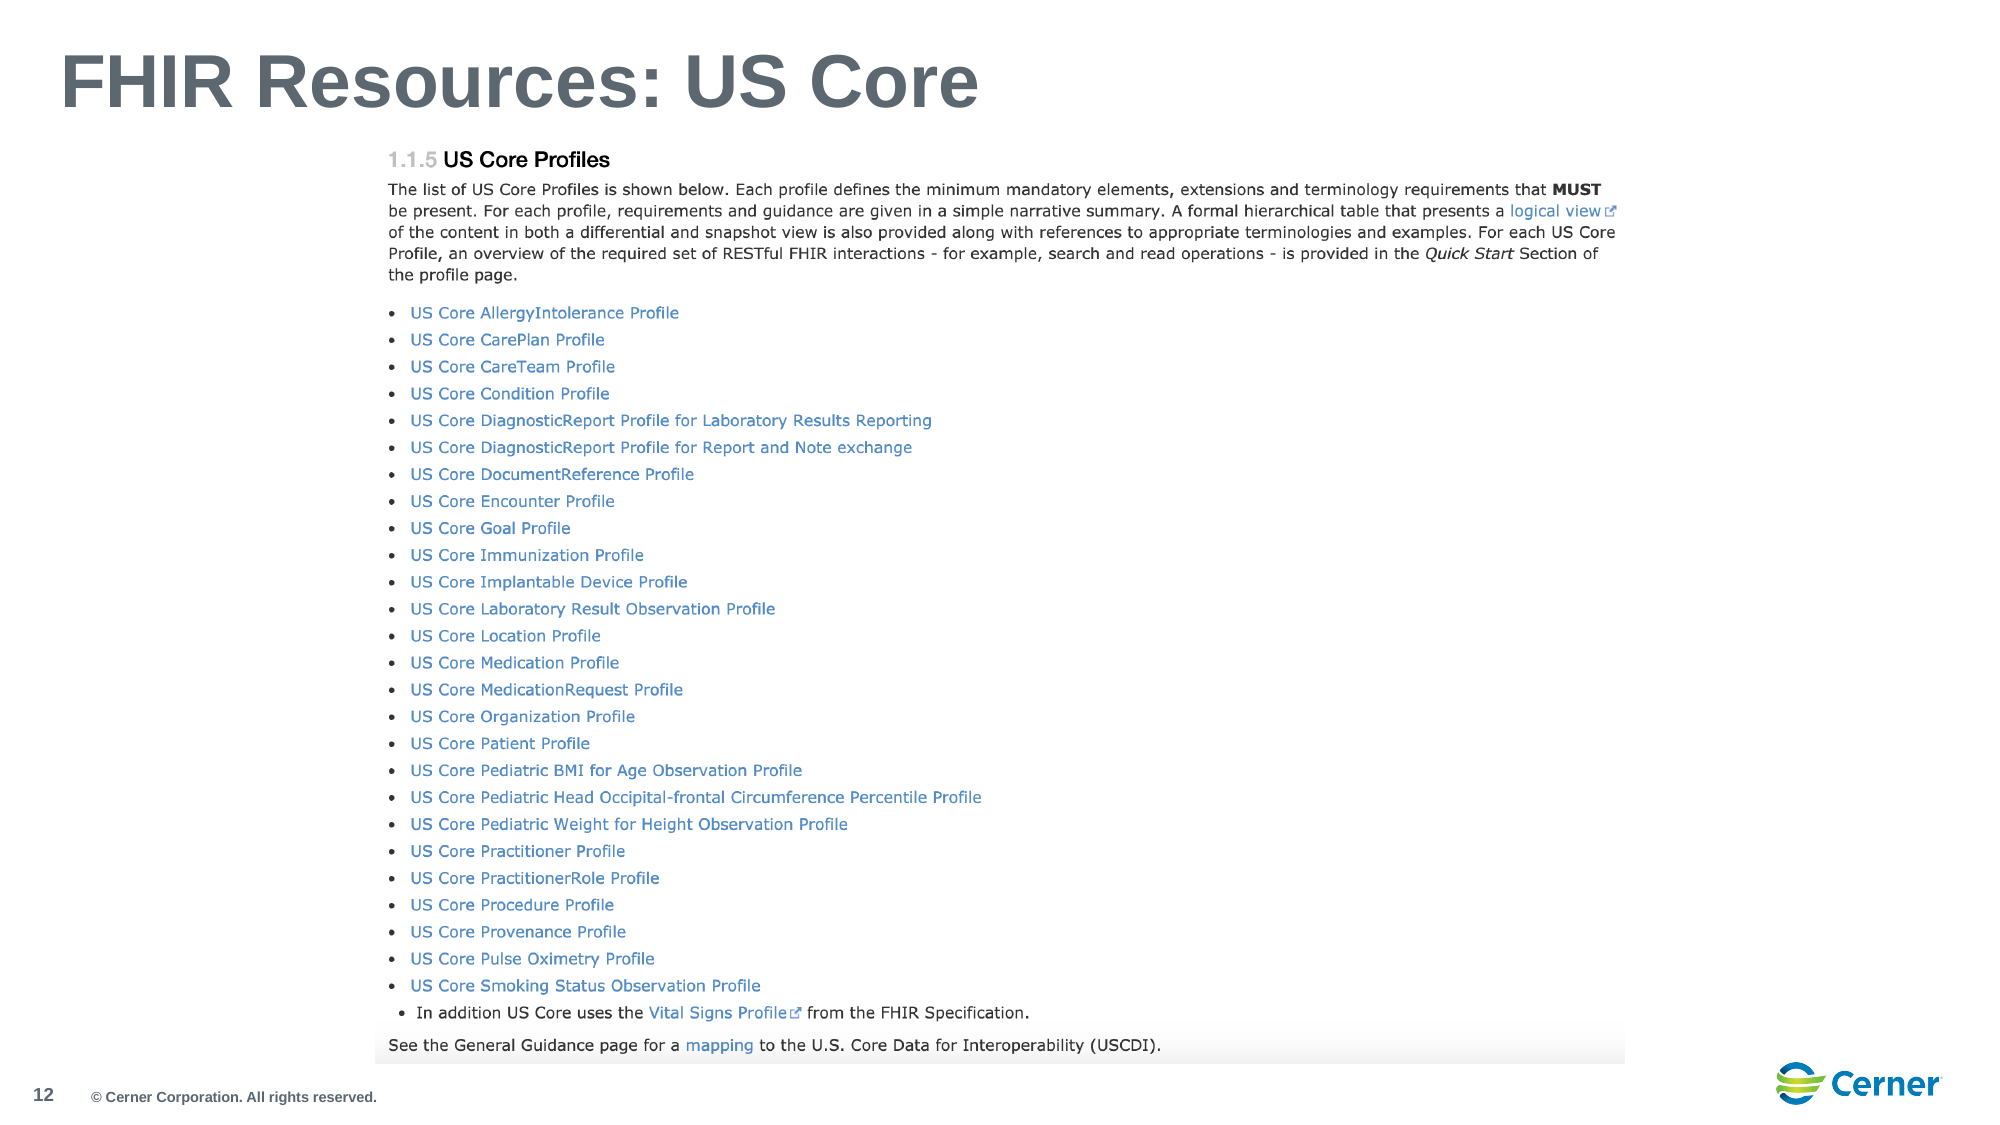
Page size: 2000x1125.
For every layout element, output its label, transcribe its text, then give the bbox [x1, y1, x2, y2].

picture [1776, 1062, 1943, 1105]
title FHIR Resources: US Core [0, 0, 2000, 116]
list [375, 140, 1625, 1064]
